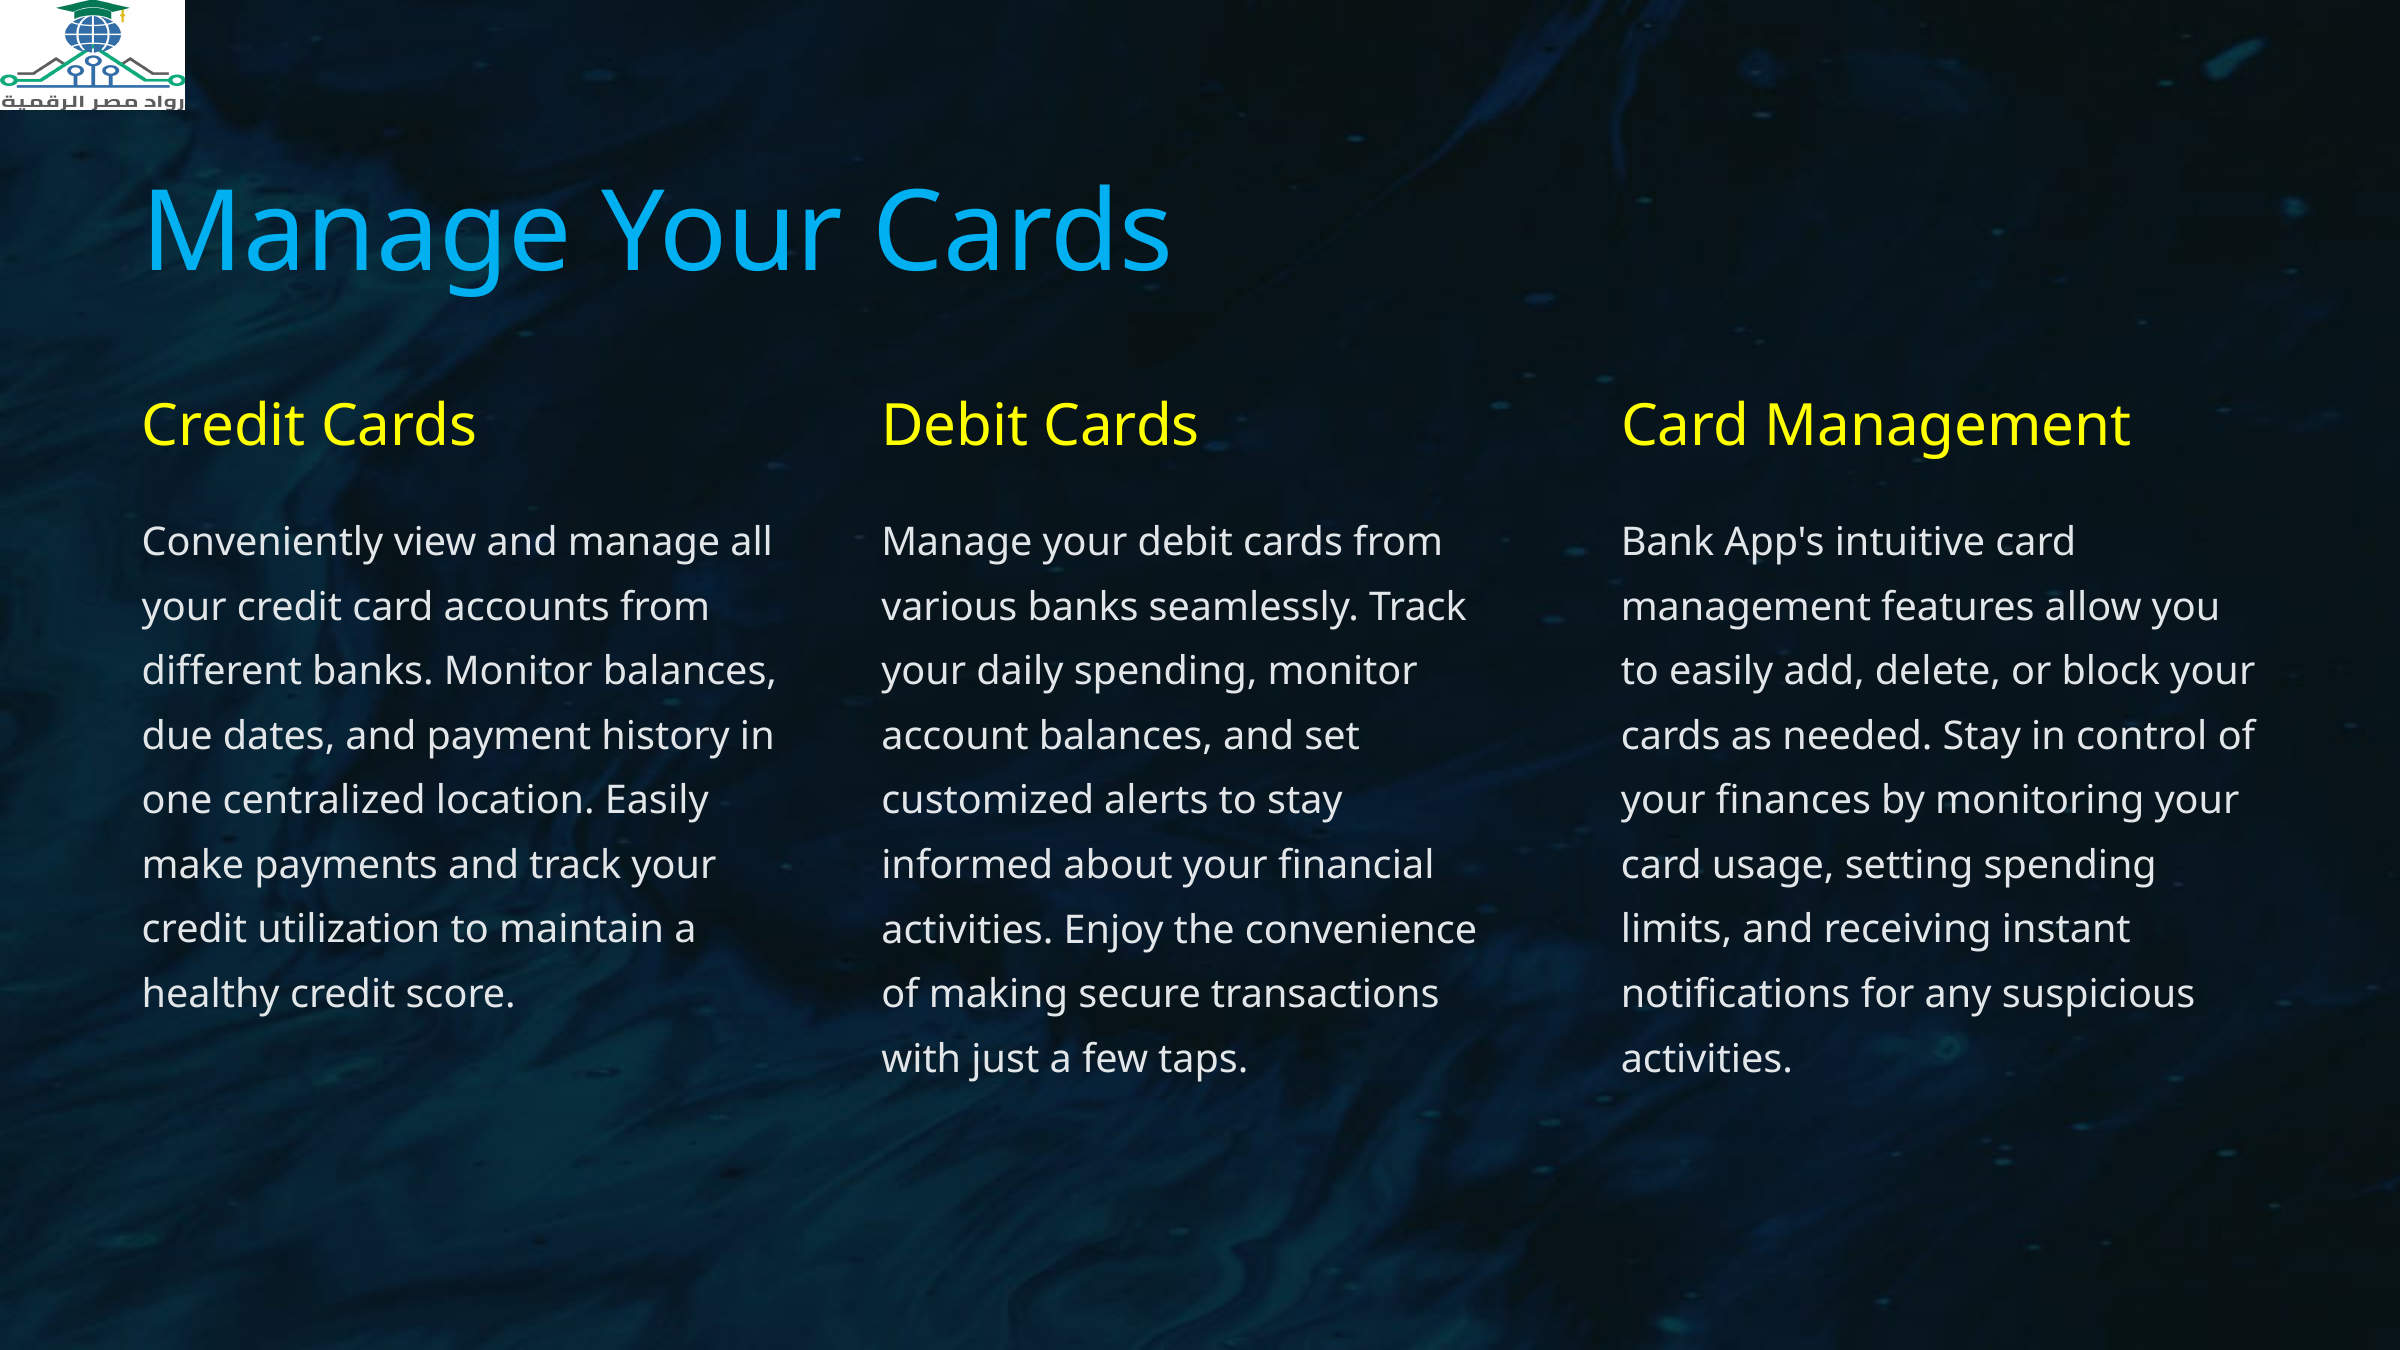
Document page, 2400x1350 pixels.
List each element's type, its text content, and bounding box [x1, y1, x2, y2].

text_box Manage Your Cards [141, 167, 1154, 294]
text_box Bank App's intuitive card management features allow you to easily add, delete, or block your cards as needed. Stay in control of your finances by monitoring your card usage, setting spending limits, and receiving instant notifications for any suspicious activities. [1620, 498, 2261, 1082]
text_box Conveniently view and manage all your credit card accounts from different banks. Monitor balances, due dates, and payment history in one centralized location. Easily make payments and track your credit utilization to maintain a healthy credit score. [141, 498, 782, 1082]
picture [0, 0, 2400, 1350]
text_box Credit Cards [141, 394, 648, 459]
text_box Manage your debit cards from various banks seamlessly. Track your daily spending, monitor account balances, and set customized alerts to stay informed about your financial activities. Enjoy the convenience of making secure transactions with just a few taps. [881, 498, 1521, 1147]
text_box Card Management [1620, 394, 2128, 459]
text_box Debit Cards [881, 394, 1388, 459]
